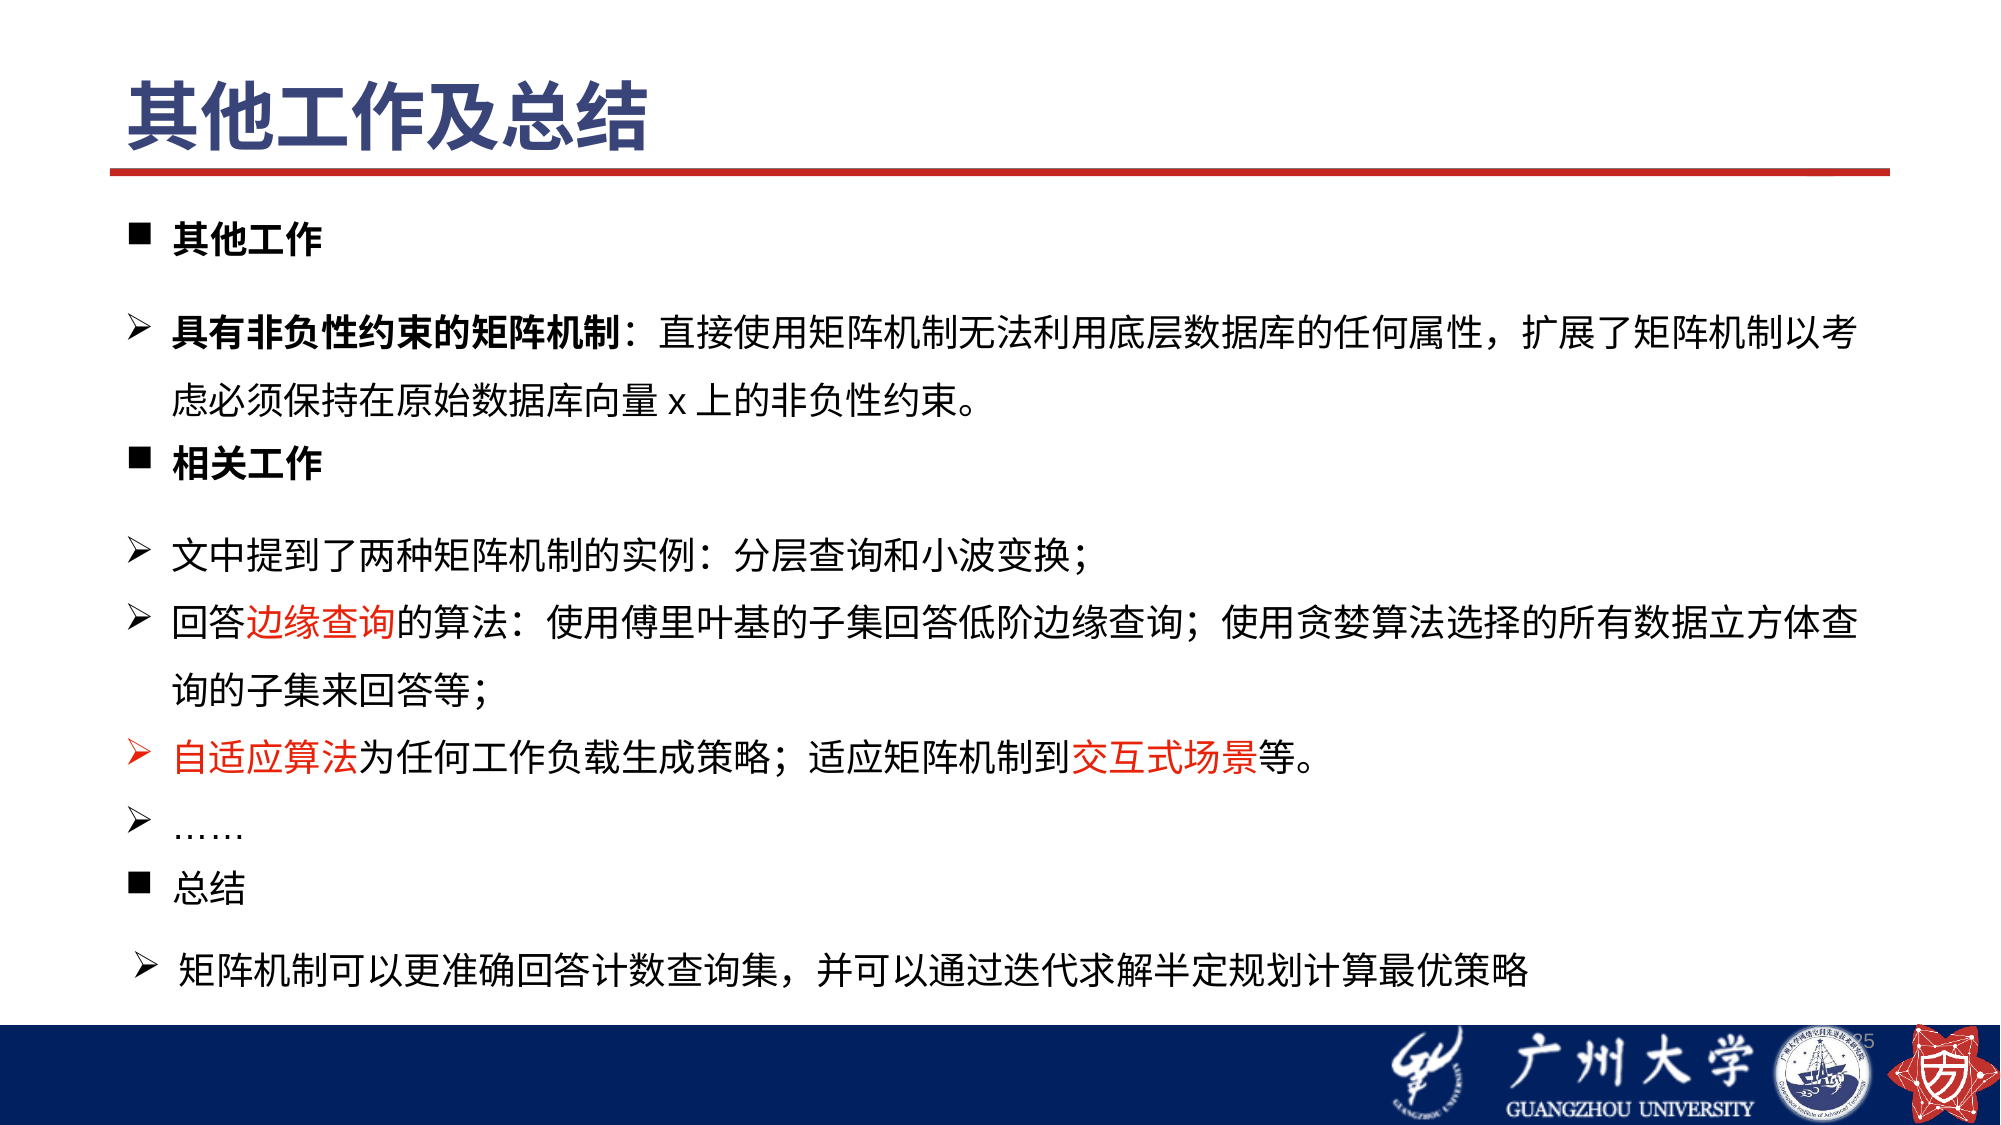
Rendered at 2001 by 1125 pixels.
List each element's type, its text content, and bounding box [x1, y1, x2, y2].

text_box 具有非负性约束的矩阵机制：直接使用矩阵机制无法利用底层数据库的任何属性，扩展了矩阵机制以考虑必须保持在原始数据库向量x上的非负性约束。 [109, 279, 1890, 430]
text_box 相关工作 [111, 432, 338, 493]
text_box 其他工作 [111, 208, 338, 269]
text_box 文中提到了两种矩阵机制的实例：分层查询和小波变换； 回答边缘查询的算法：使用傅里叶基的子集回答低阶边缘查询；使用贪婪算法选择的所有数据立方体查询的子集来回答等； 自适应算法为任何工作负载生成策略；适应矩阵机制到交互式场景等。 …… [109, 501, 1890, 855]
text_box 总结 [110, 857, 263, 918]
text_box 矩阵机制可以更准确回答计数查询集，并可以通过迭代求解半定规划计算最优策略 [116, 939, 1544, 1000]
slide_number 25 [1412, 1022, 1890, 1057]
title 其他工作及总结 [109, 0, 1890, 169]
picture [1378, 1013, 2001, 1125]
